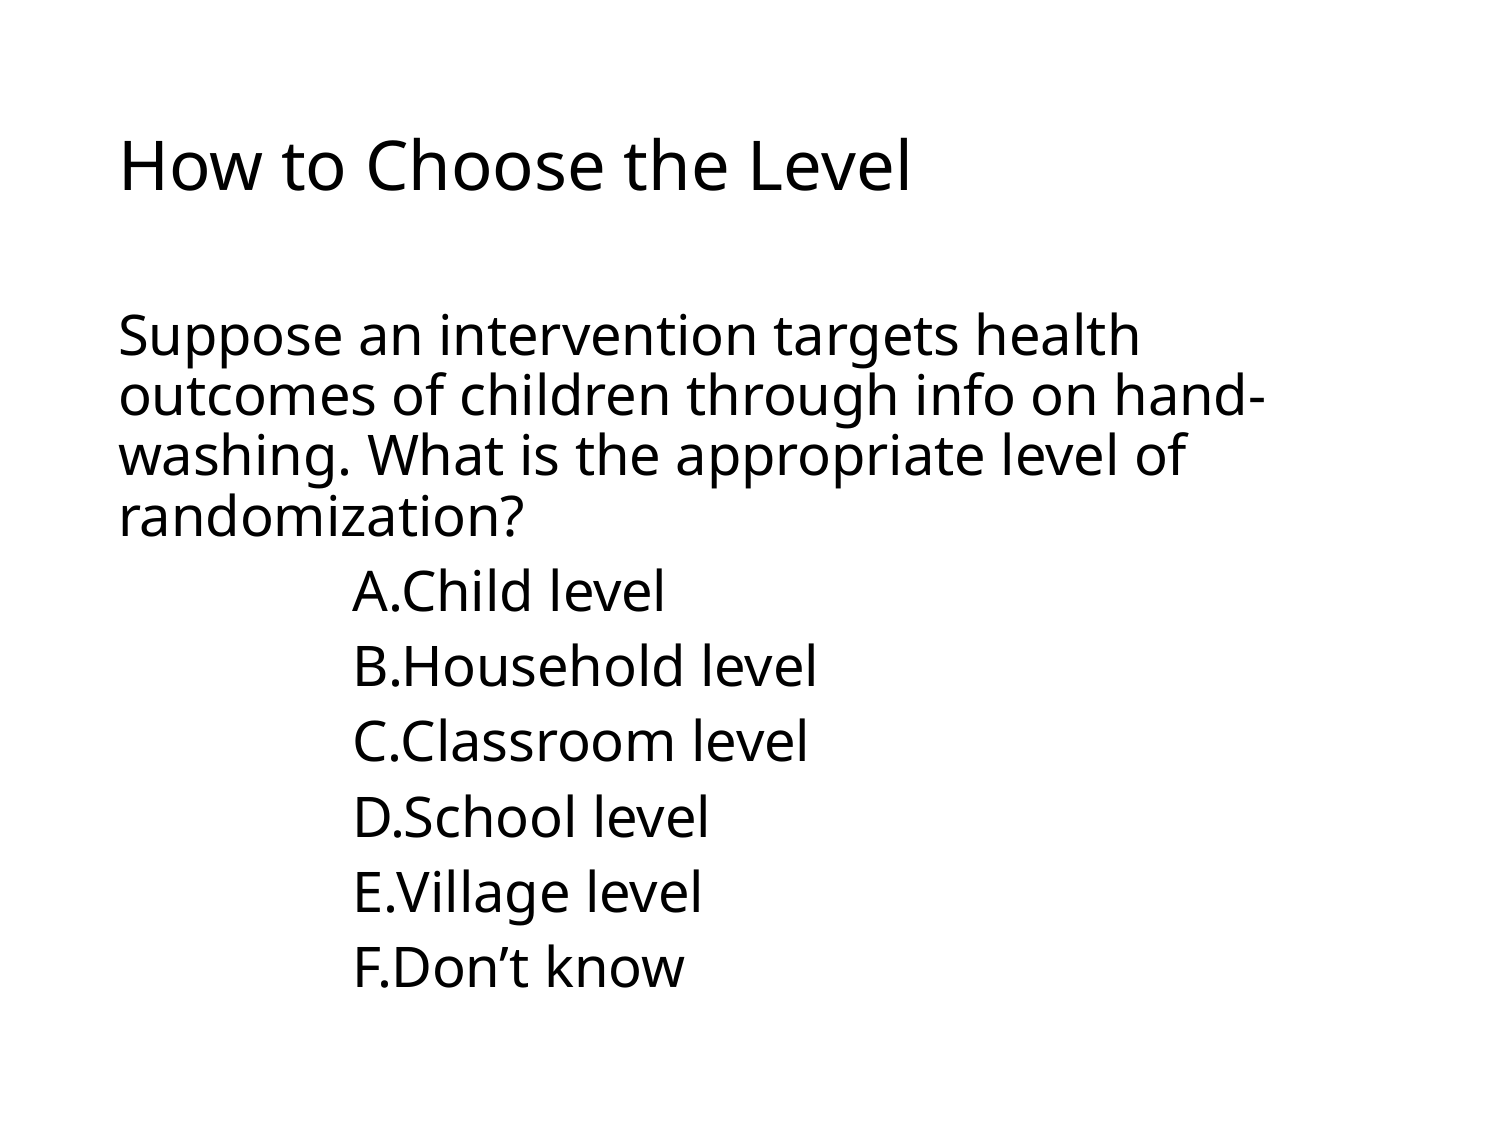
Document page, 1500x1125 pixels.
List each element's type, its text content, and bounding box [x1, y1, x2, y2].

list Suppose an intervention targets health outcomes of children through info on hand-washing. What is the appropriate level of randomization? Child level Household level Classroom level School level Village level Don’t know [103, 299, 1397, 1014]
title How to Choose the Level [103, 59, 1397, 278]
